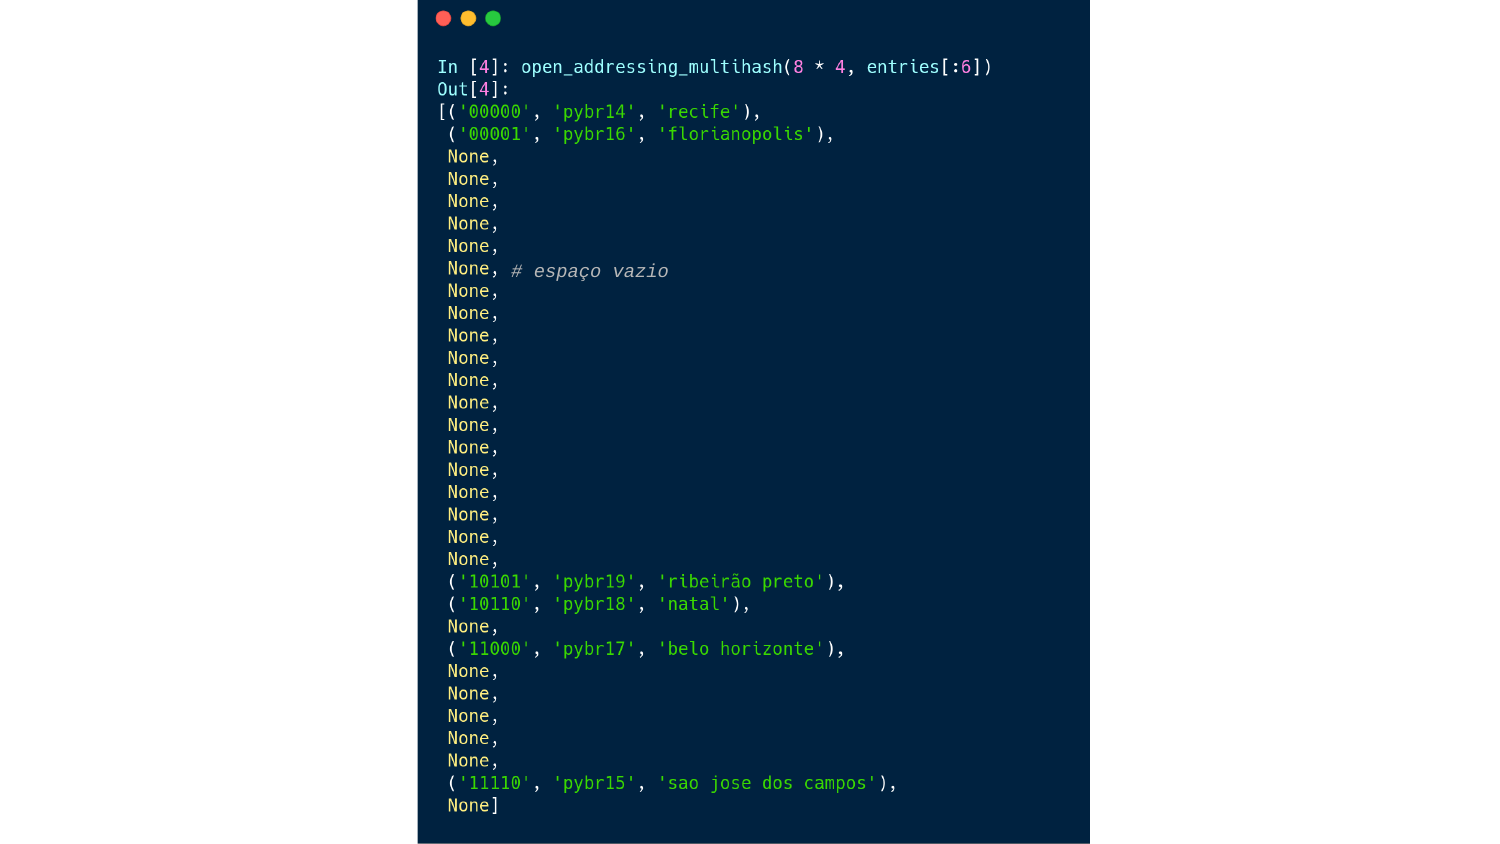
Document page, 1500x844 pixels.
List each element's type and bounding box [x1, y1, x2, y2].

picture [417, 0, 1091, 844]
